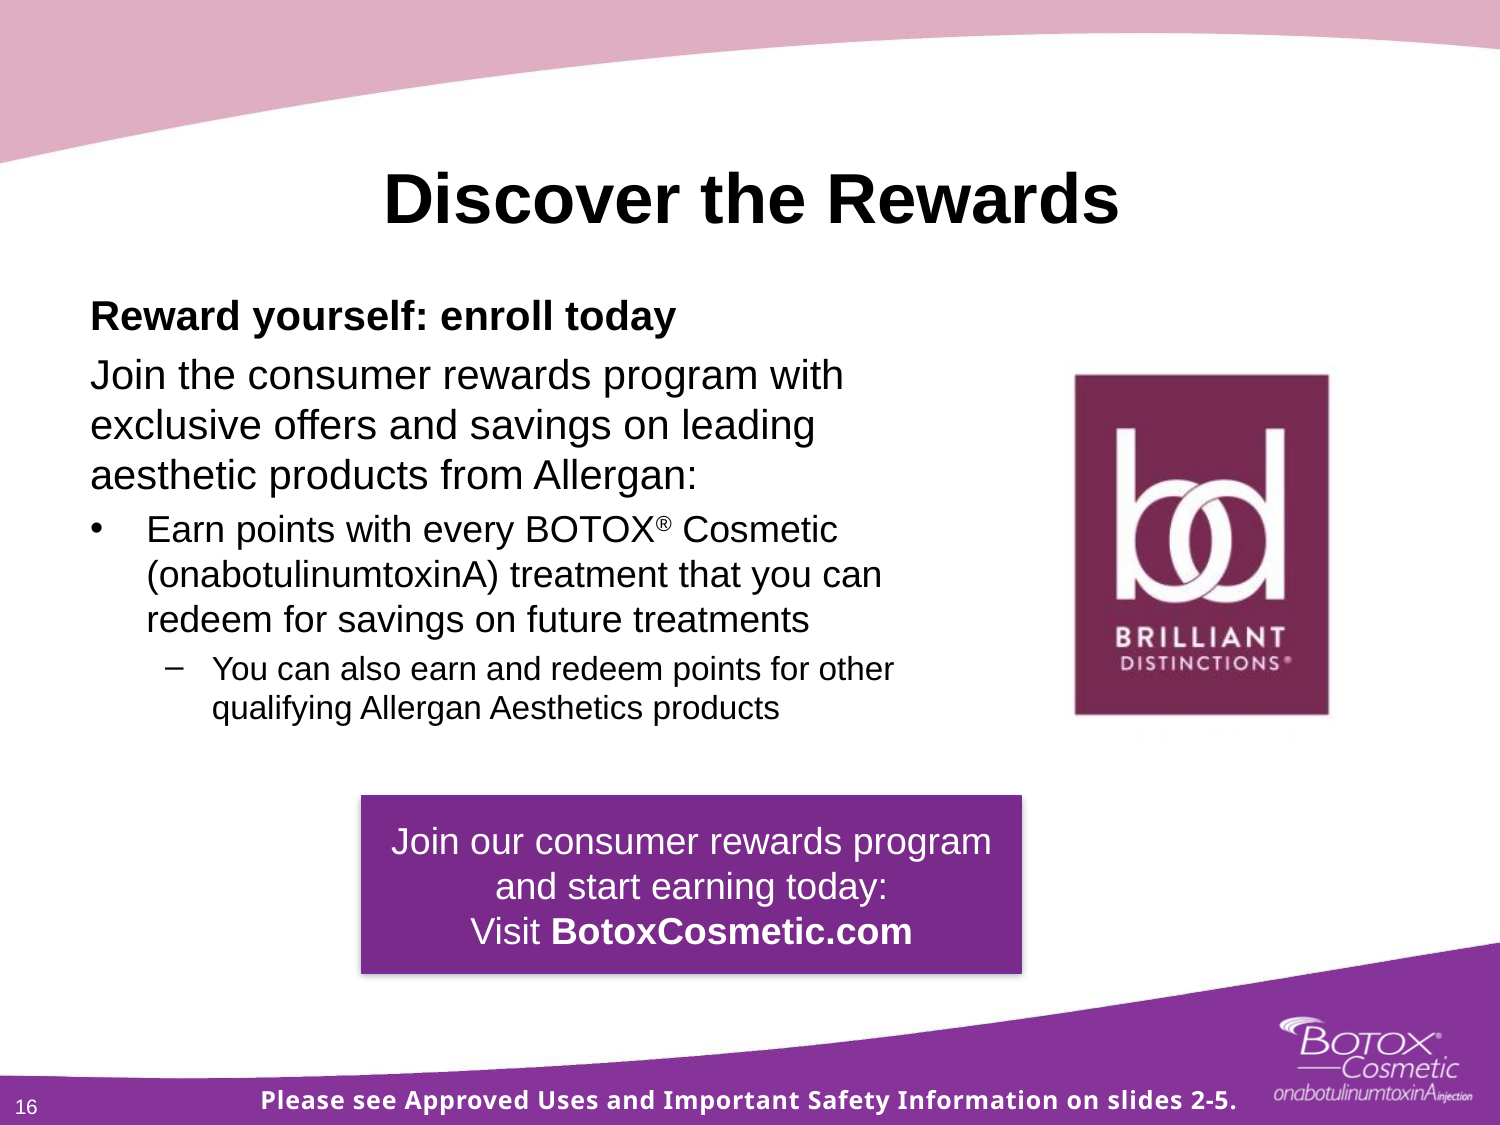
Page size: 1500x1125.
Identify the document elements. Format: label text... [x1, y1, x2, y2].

picture [0, 0, 1500, 1077]
title Discover the Rewards [77, 101, 1428, 289]
list Reward yourself: enroll today Join the consumer rewards program with exclusive offers and savings on leading aesthetic products from Allergan: Earn points with every BOTOX® Cosmetic (onabotulinumtoxinA) treatment that you can redeem for savings on future treatments You can also earn and redeem points for other qualifying Allergan Aesthetics products [75, 281, 963, 761]
text_box Please see Approved Uses and Important Safety Information on slides 2-5. [0, 1077, 1500, 1123]
text_box Join our consumer rewards program and start earning today: Visit BotoxCosmetic.com [361, 795, 1022, 974]
